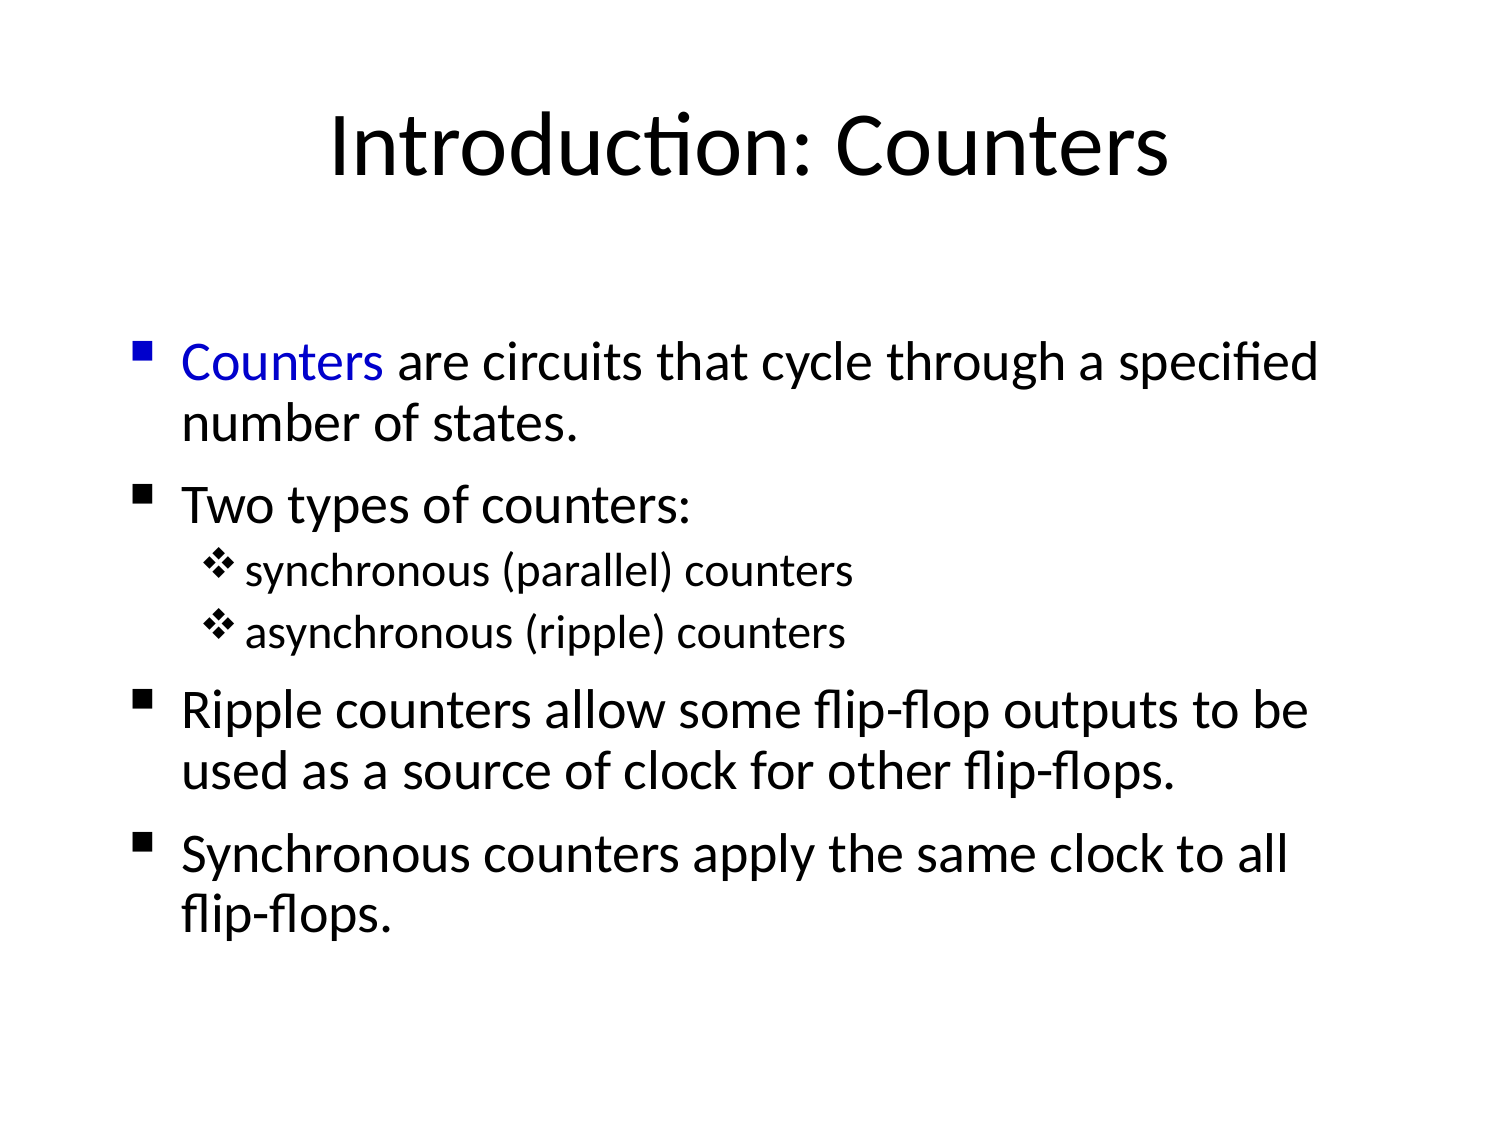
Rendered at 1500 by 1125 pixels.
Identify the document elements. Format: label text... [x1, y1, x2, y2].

list Counters are circuits that cycle through a specified number of states. Two types of counters: synchronous (parallel) counters asynchronous (ripple) counters Ripple counters allow some flip-flop outputs to be used as a source of clock for other flip-flops. Synchronous counters apply the same clock to all flip-flops. [112, 324, 1388, 955]
title Introduction: Counters [75, 45, 1425, 233]
